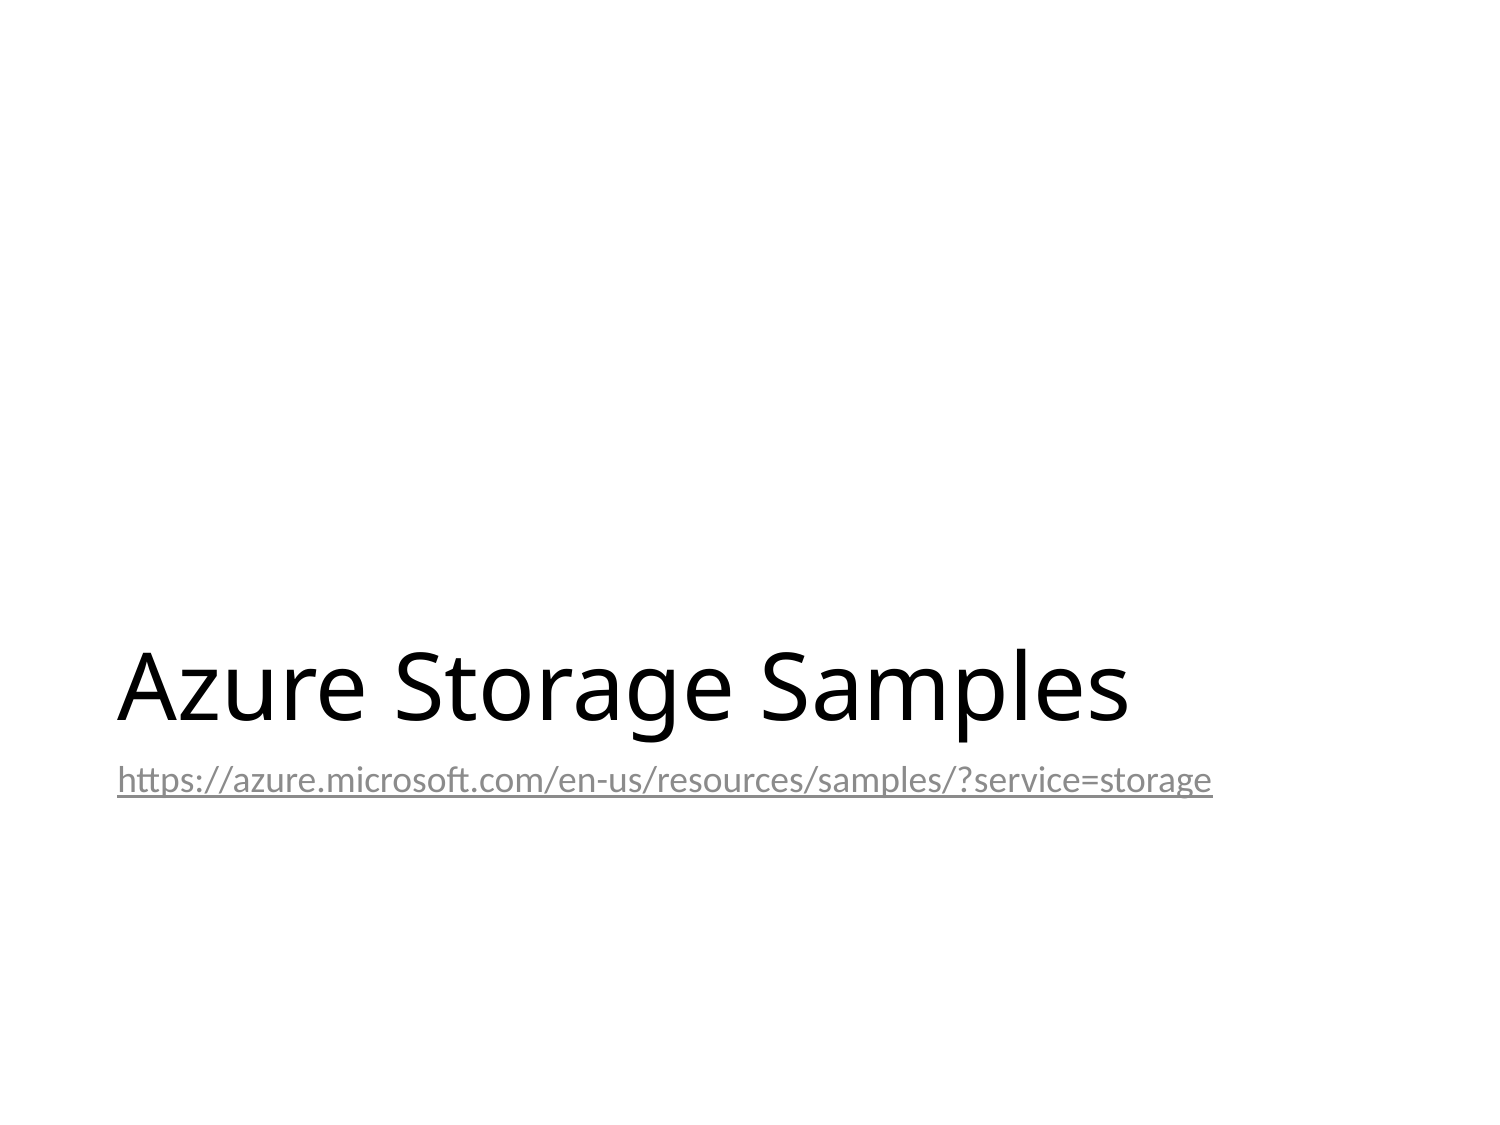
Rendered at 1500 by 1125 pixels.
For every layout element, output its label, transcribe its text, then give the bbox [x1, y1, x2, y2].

list https://azure.microsoft.com/en-us/resources/samples/?service=storage [102, 752, 1397, 999]
title Azure Storage Samples [102, 280, 1397, 749]
